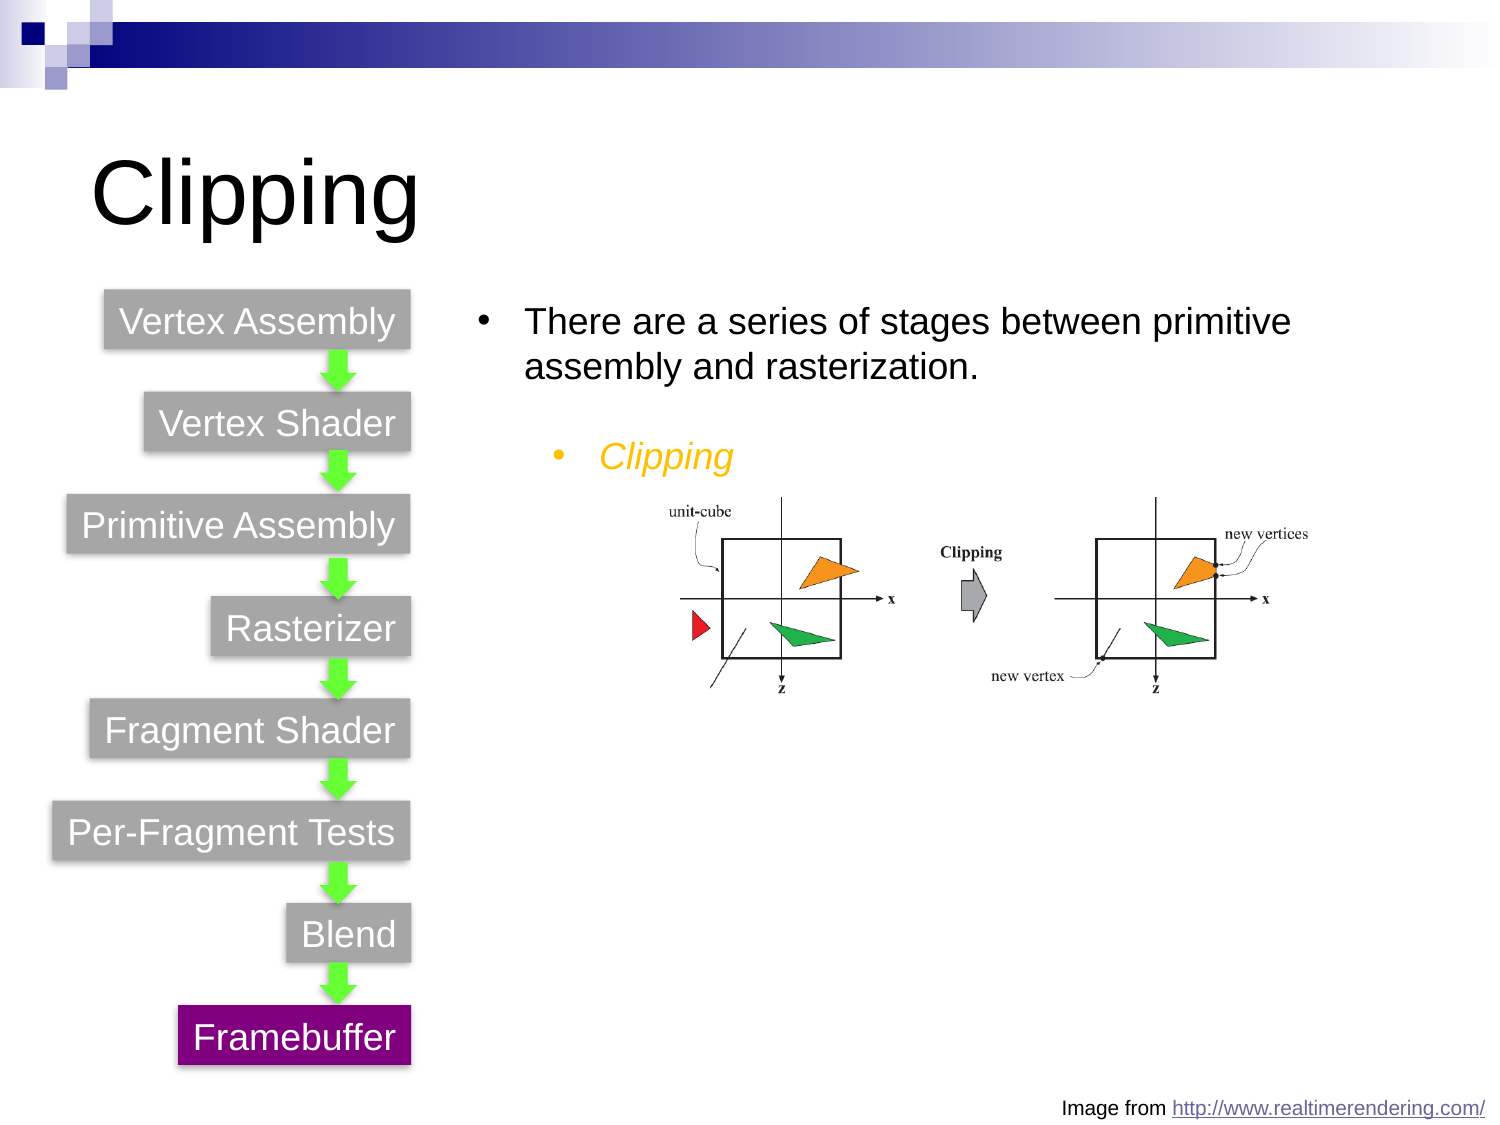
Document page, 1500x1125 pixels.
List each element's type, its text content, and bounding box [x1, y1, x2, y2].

text_box [319, 558, 358, 600]
text_box [319, 758, 358, 800]
text_box Framebuffer [178, 1005, 412, 1065]
text_box [319, 862, 358, 905]
text_box [319, 962, 358, 1005]
text_box Fragment Shader [89, 698, 411, 759]
text_box Blend [286, 902, 412, 963]
text_box Image from http://www.realtimerendering.com/ [0, 1087, 1500, 1125]
text_box [319, 449, 358, 492]
text_box Per-Fragment Tests [52, 800, 411, 861]
text_box [319, 658, 358, 700]
text_box [319, 349, 358, 392]
title Clipping [75, 75, 1425, 300]
text_box Primitive Assembly [66, 493, 411, 554]
text_box Vertex Assembly [104, 289, 411, 350]
picture [662, 487, 1312, 698]
text_box There are a series of stages between primitive assembly and rasterization. Clipping [462, 289, 1438, 620]
text_box Rasterizer [210, 596, 412, 656]
text_box Vertex Shader [143, 391, 411, 452]
